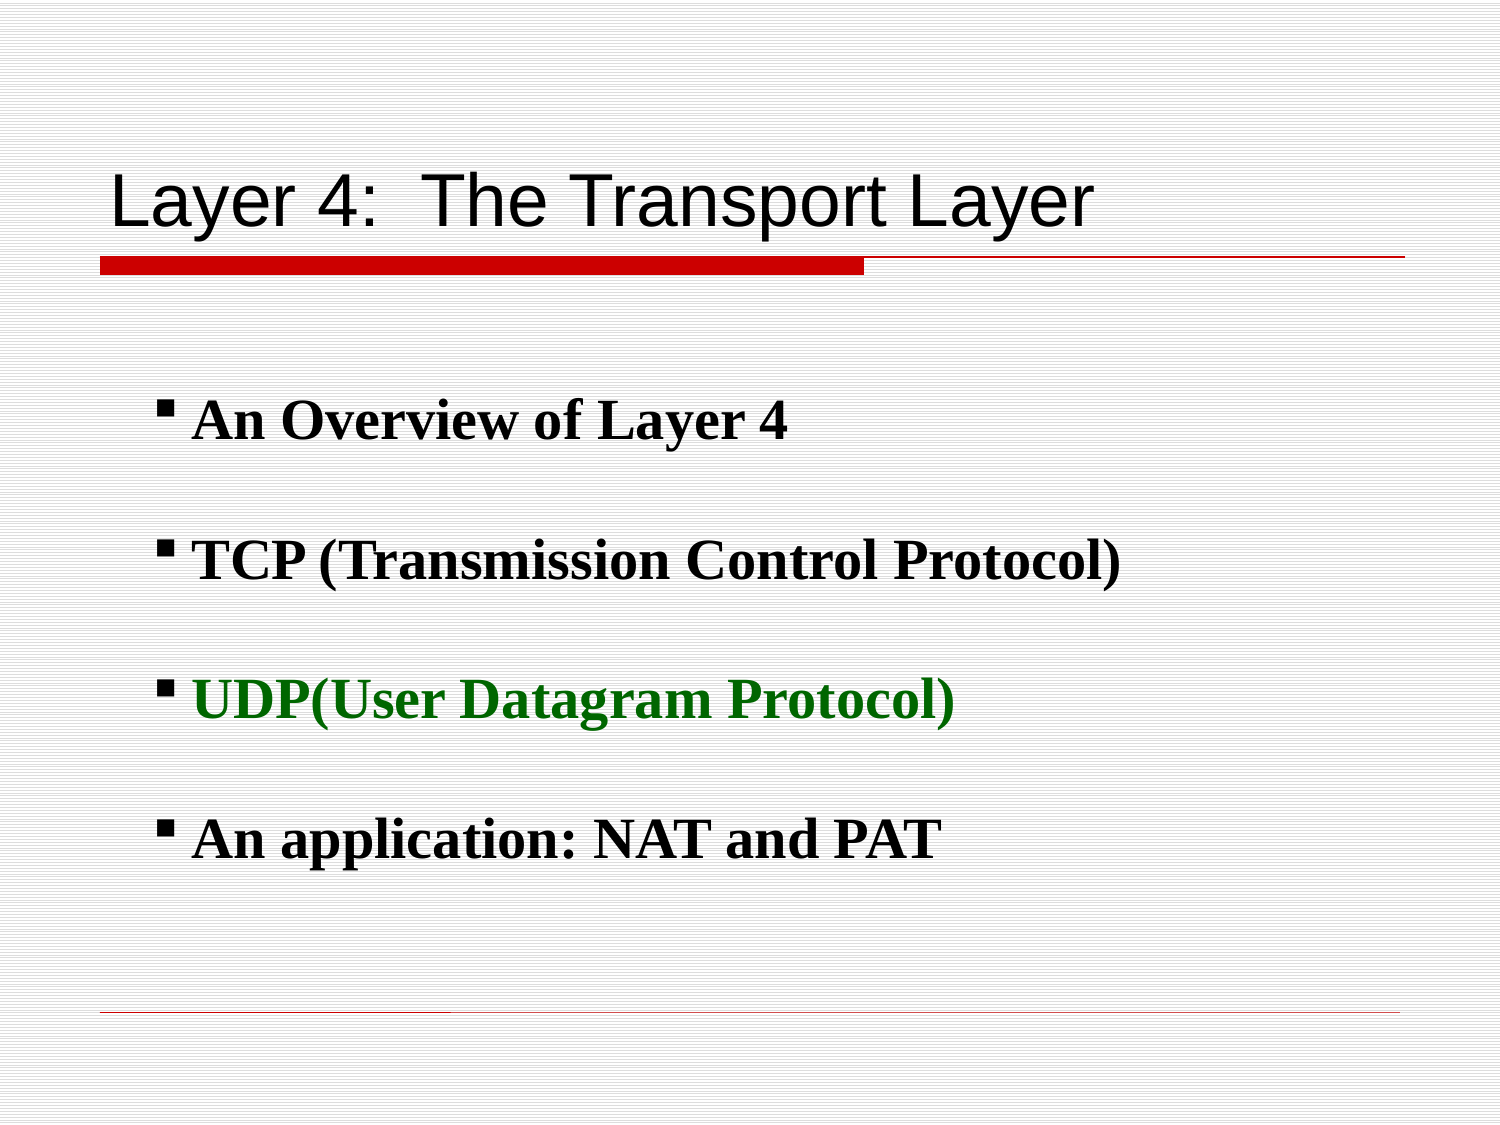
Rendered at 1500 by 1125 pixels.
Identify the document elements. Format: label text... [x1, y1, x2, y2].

title Layer 4: The Transport Layer [94, 50, 1407, 250]
text_box An Overview of Layer 4 TCP (Transmission Control Protocol) UDP(User Datagram Protocol) An application: NAT and PAT [137, 324, 1238, 878]
